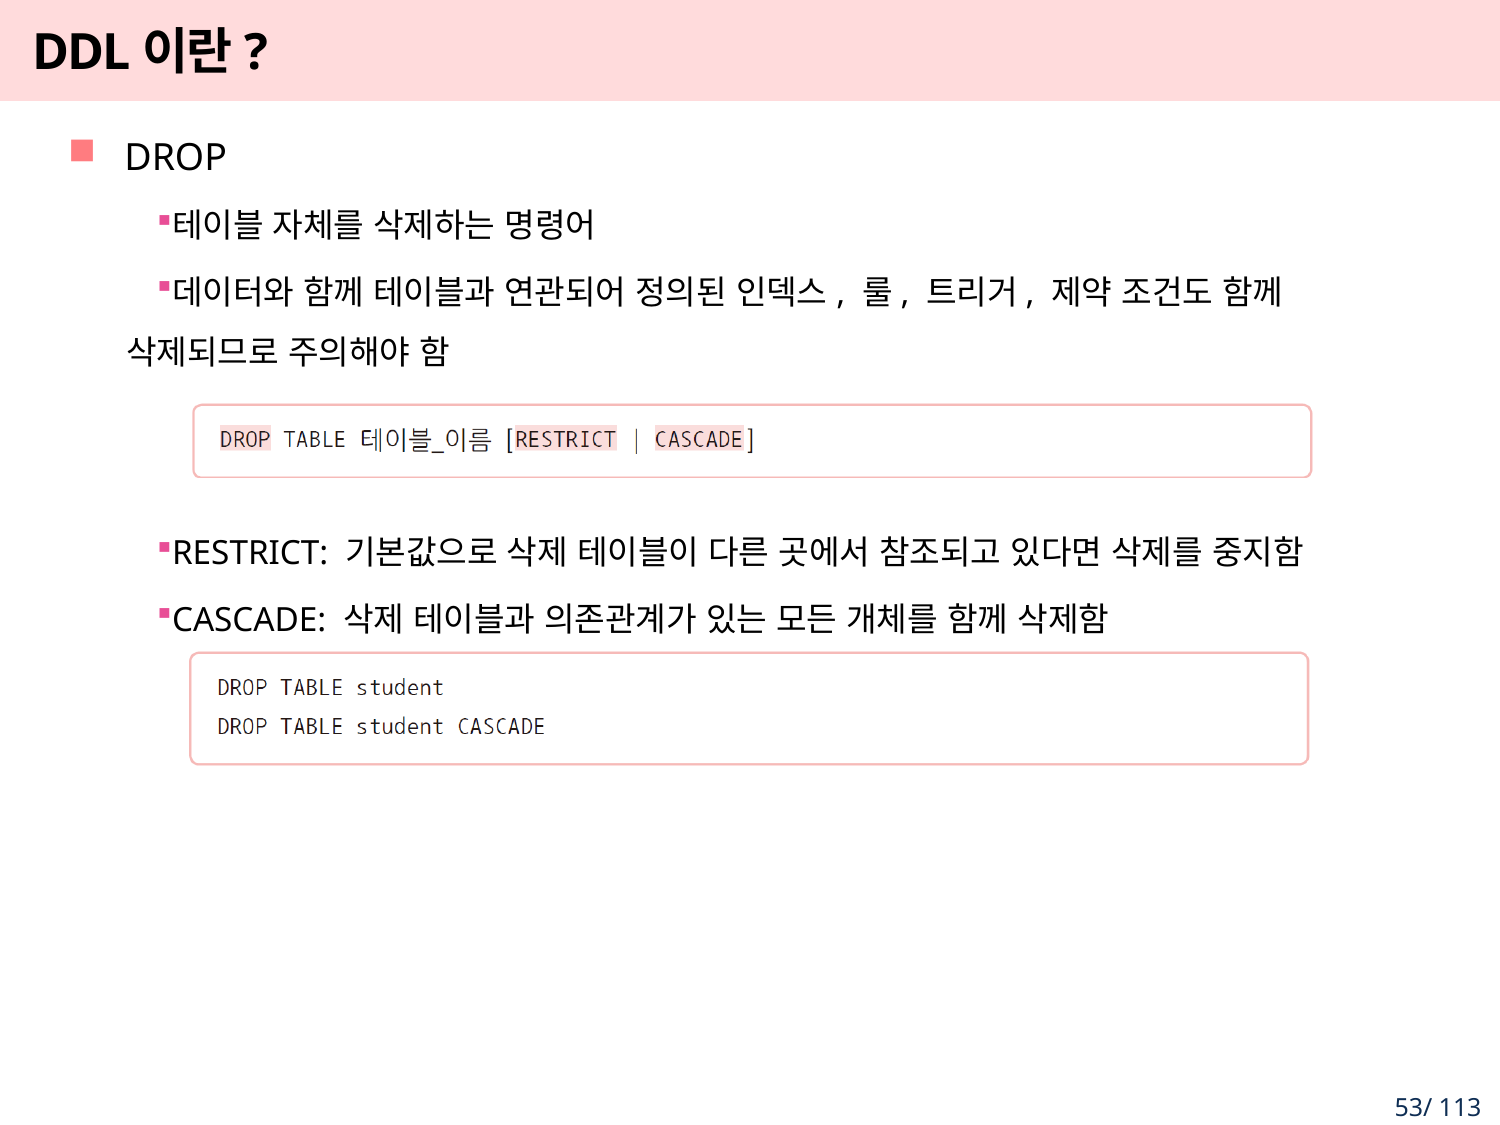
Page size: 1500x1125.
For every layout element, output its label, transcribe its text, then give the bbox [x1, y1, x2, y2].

picture [184, 396, 1316, 479]
list DROP 테이블 자체를 삭제하는 명령어 데이터와 함께 테이블과 연관되어 정의된 인덱스, 룰, 트리거, 제약 조건도 함께 삭제되므로 주의해야 함 RESTRICT: 기본값으로 삭제 테이블이 다른 곳에서 참조되고 있다면 삭제를 중지함 CASCADE: 삭제 테이블과 의존관계가 있는 모든 개체를 함께 삭제함 [53, 125, 1425, 1005]
title DDL이란? [17, 10, 1295, 89]
picture [185, 644, 1315, 769]
